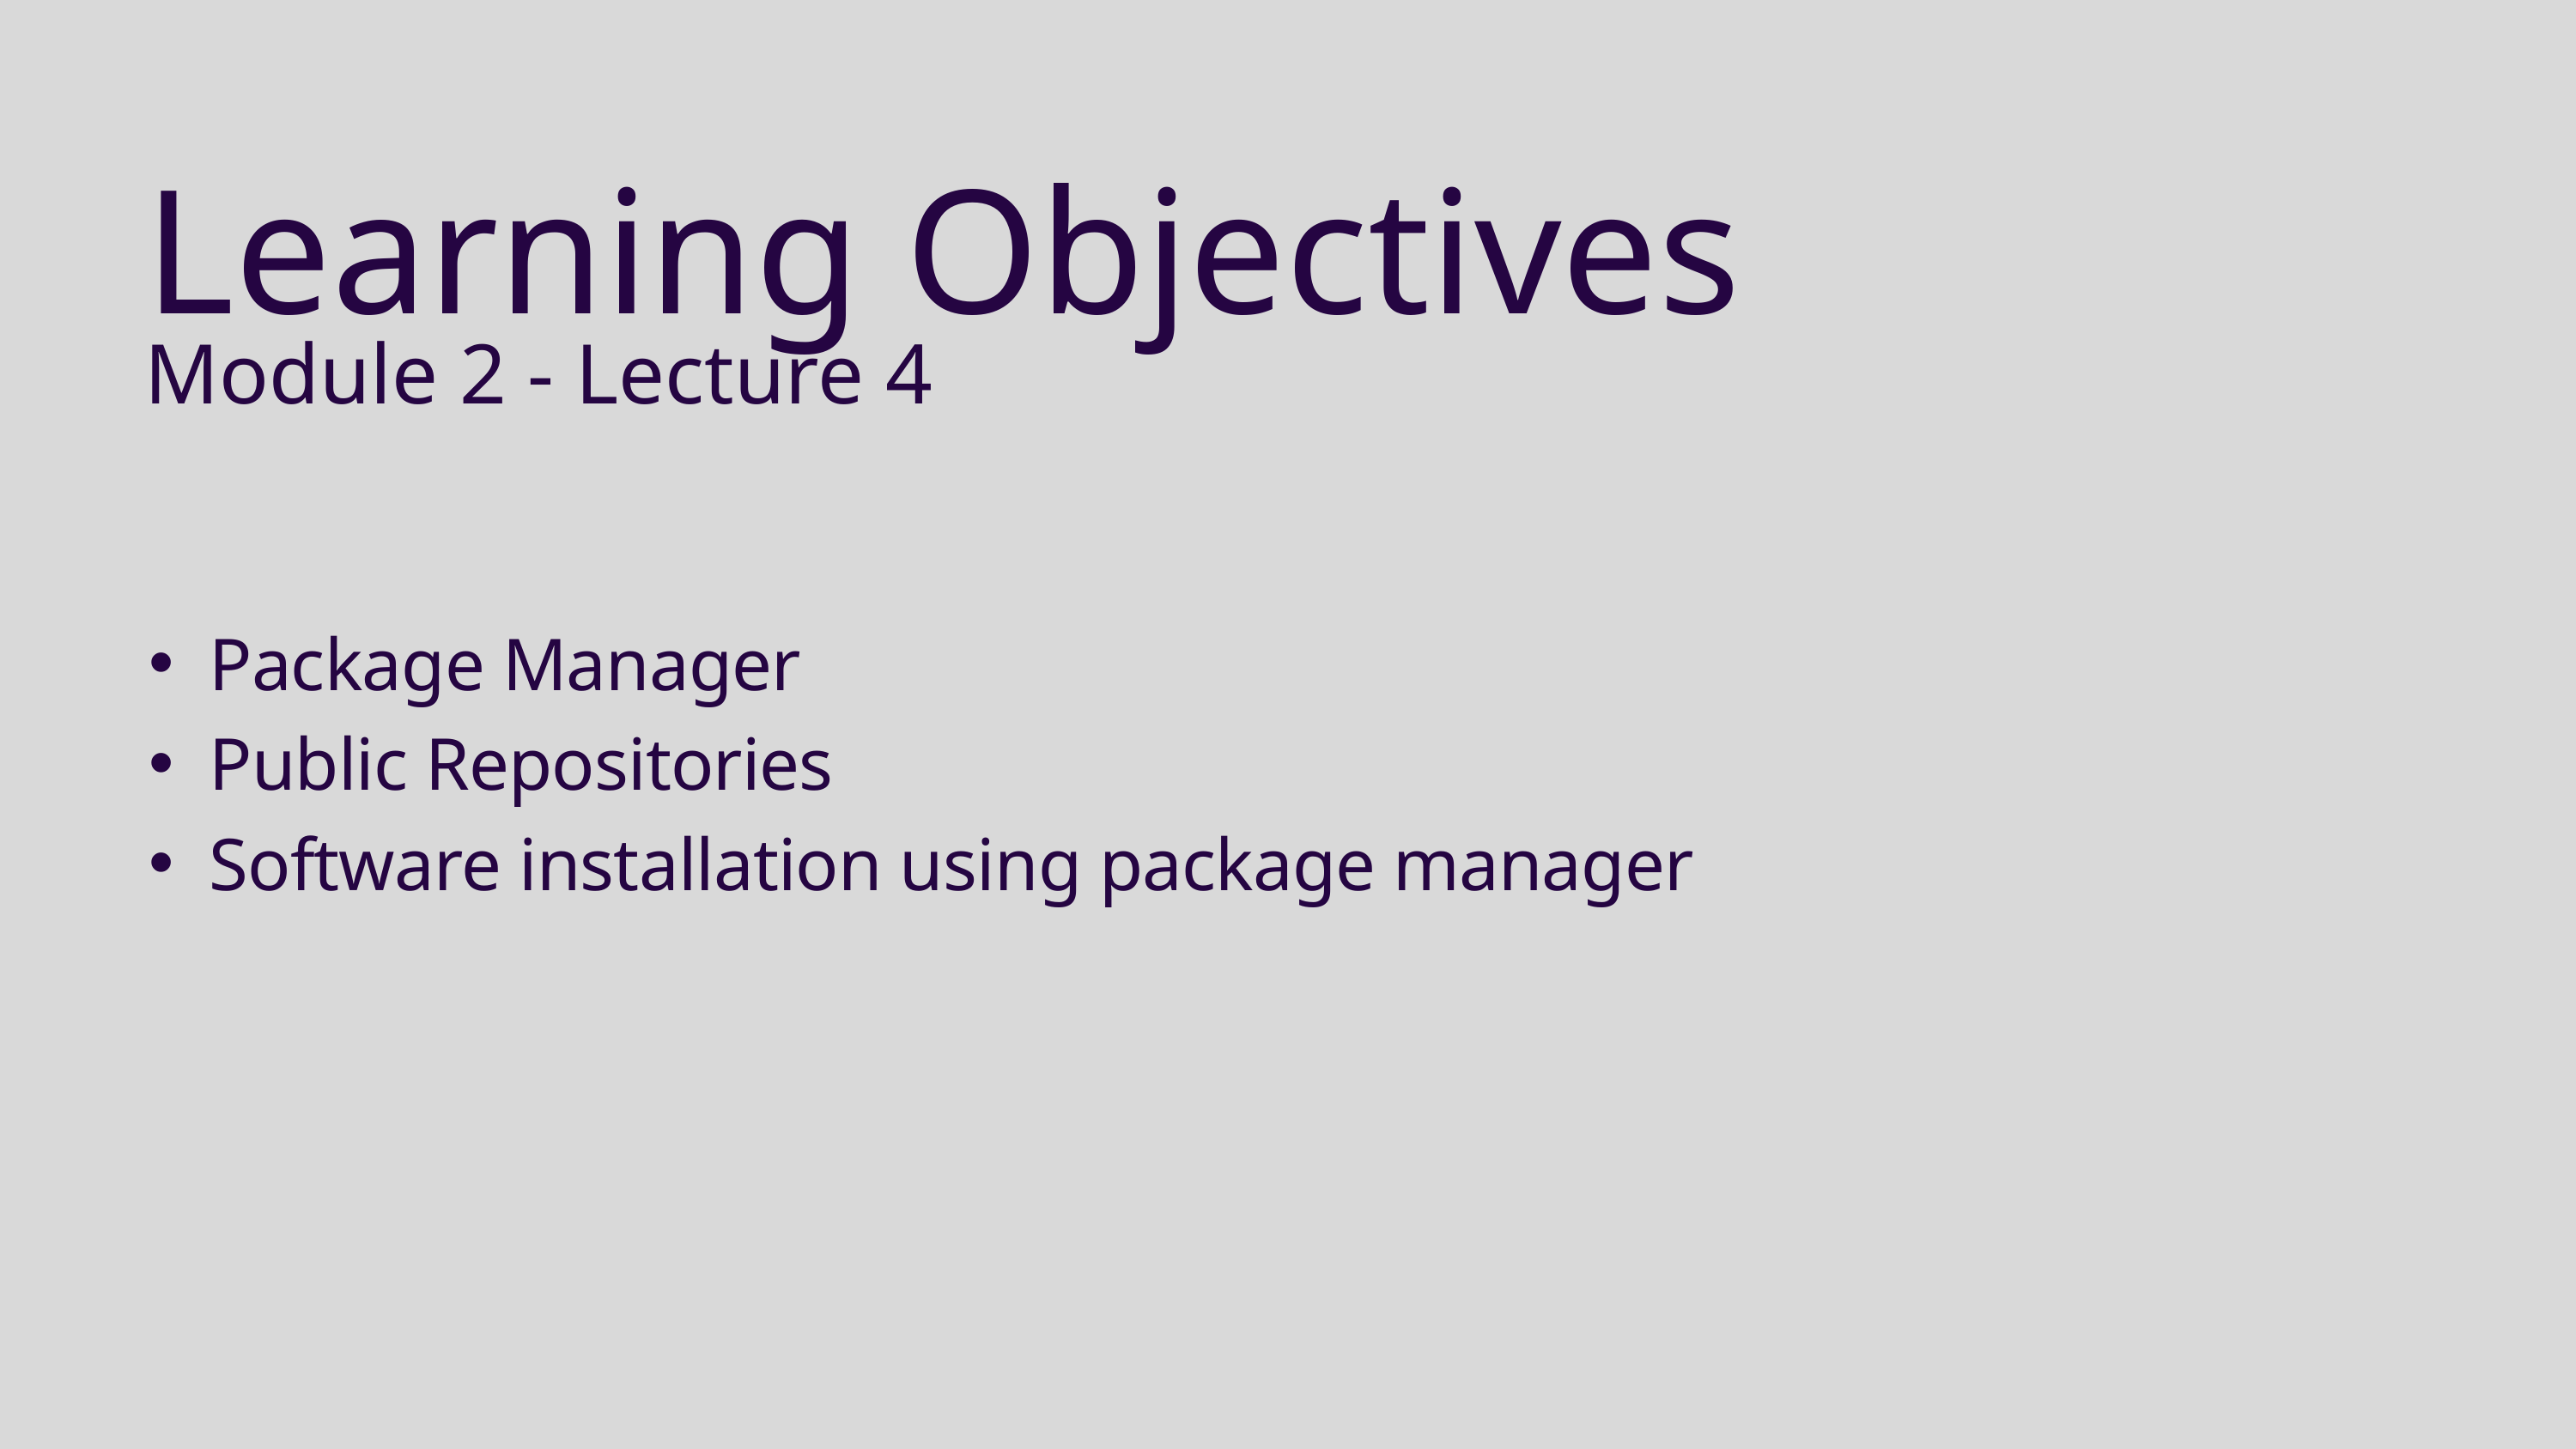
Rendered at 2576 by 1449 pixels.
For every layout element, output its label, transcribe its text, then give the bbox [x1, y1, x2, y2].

text_box Module 2 - Lecture 4 [144, 327, 1289, 421]
text_box Learning Objectives [144, 154, 1900, 349]
text_box Package Manager Public Repositories Software installation using package manager [88, 604, 2432, 906]
